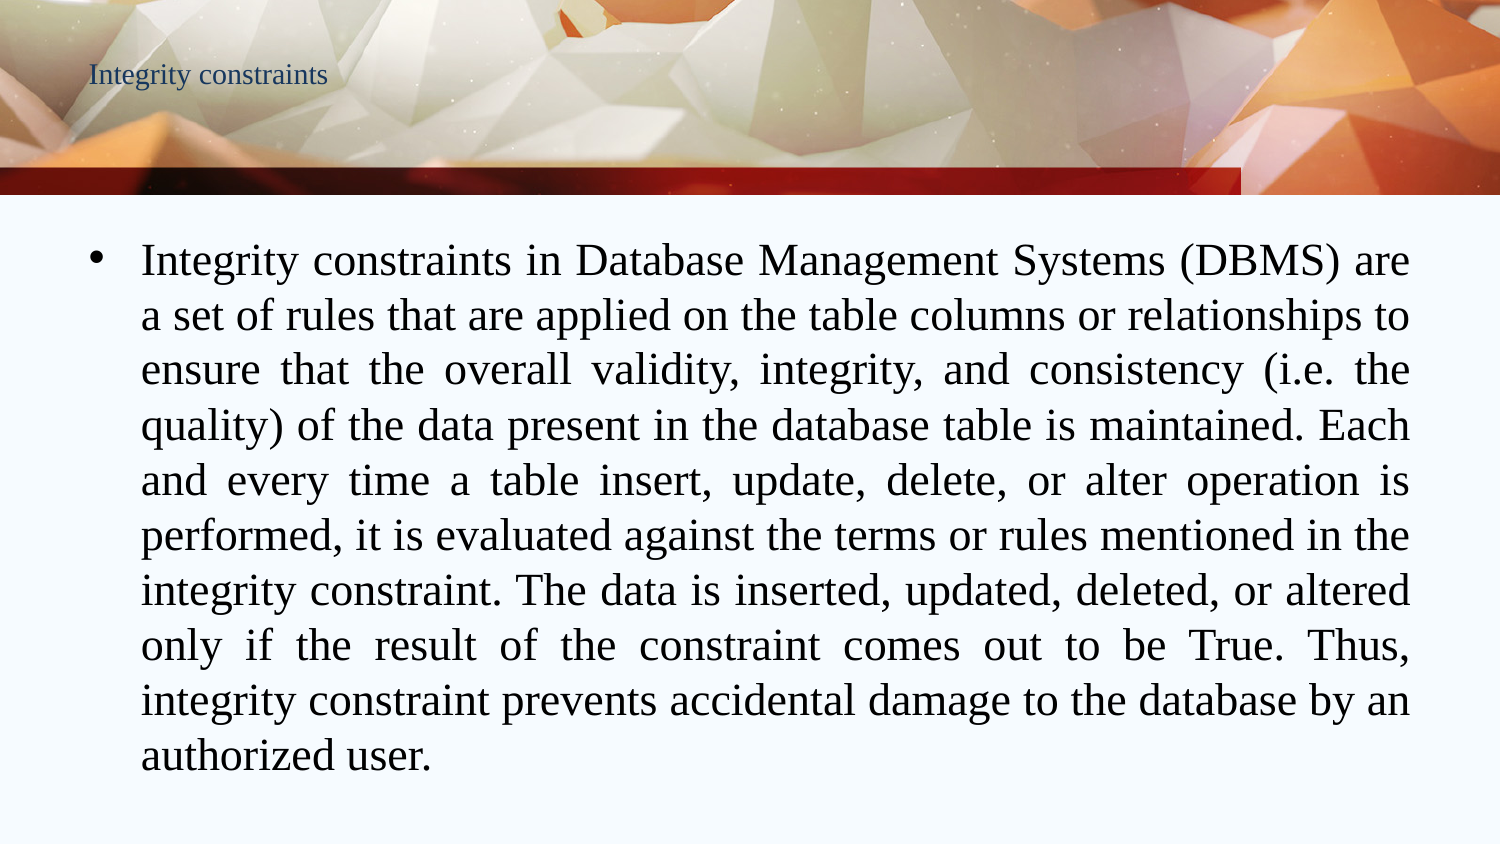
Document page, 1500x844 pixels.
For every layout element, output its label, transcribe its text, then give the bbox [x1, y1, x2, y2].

list Integrity constraints in Database Management Systems (DBMS) are a set of rules that are applied on the table columns or relationships to ensure that the overall validity, integrity, and consistency (i.e. the quality) of the data present in the database table is maintained. Each and every time a table insert, update, delete, or alter operation is performed, it is evaluated against the terms or rules mentioned in the integrity constraint. The data is inserted, updated, deleted, or altered only if the result of the constraint comes out to be True. Thus, integrity constraint prevents accidental damage to the database by an authorized user. [73, 221, 1427, 798]
picture [0, 0, 1500, 844]
title Integrity constraints [73, 46, 1427, 172]
